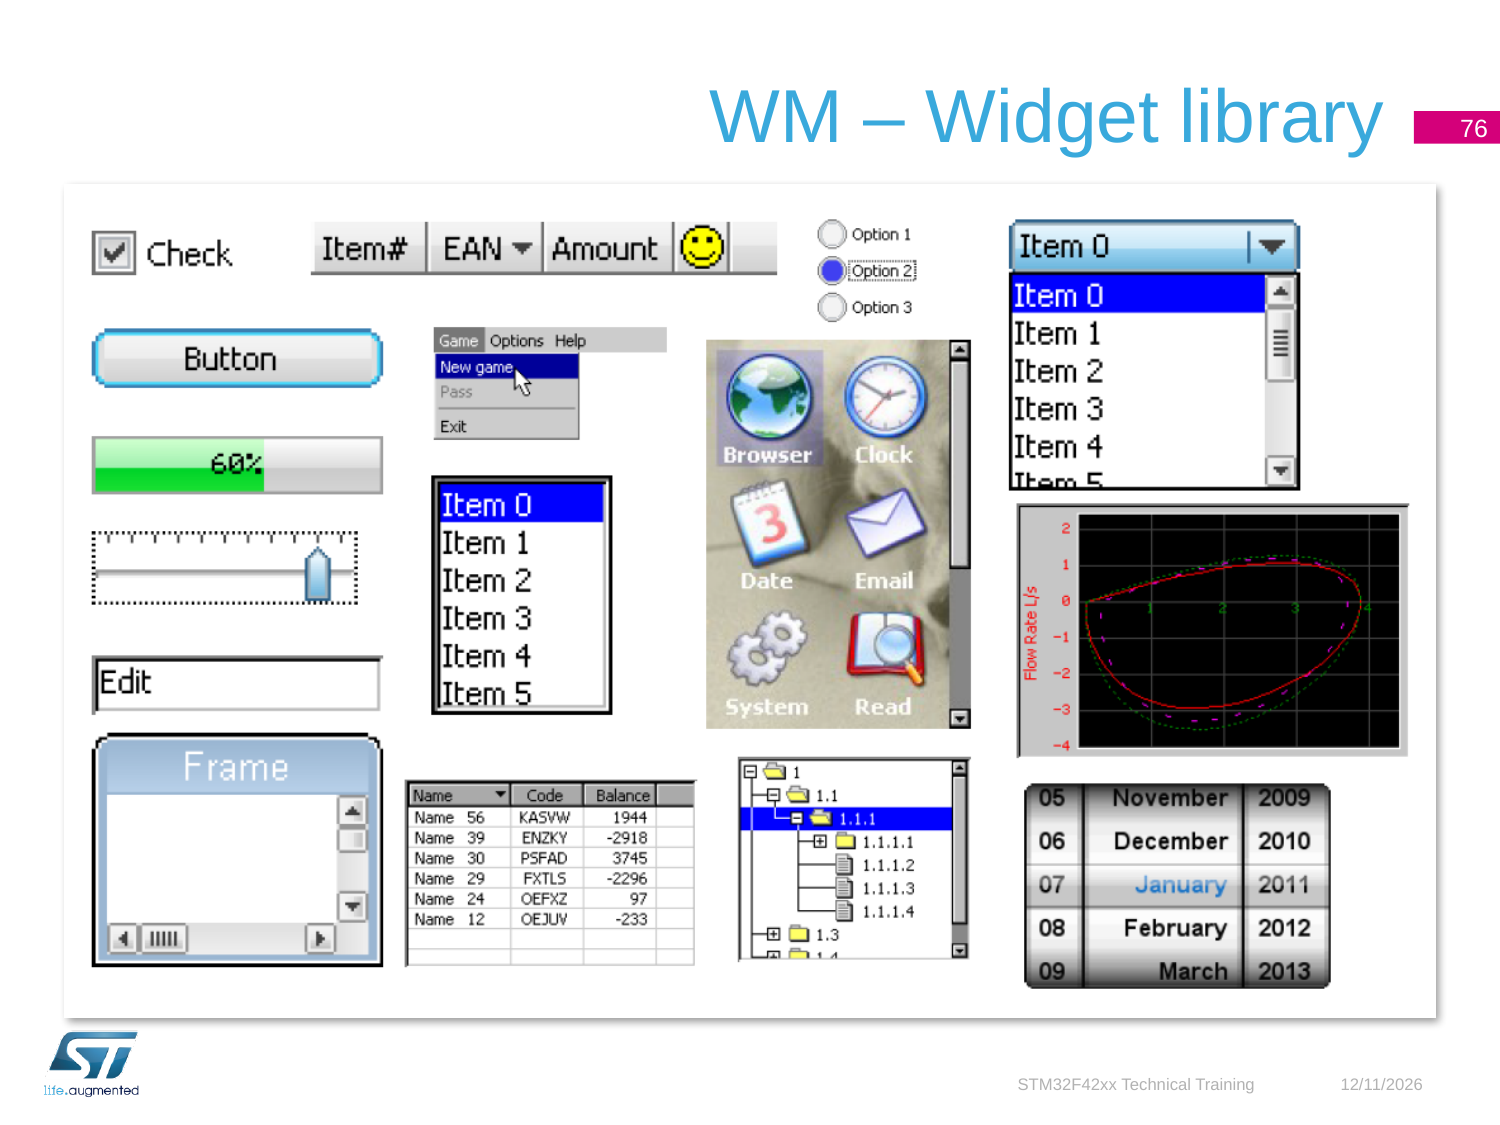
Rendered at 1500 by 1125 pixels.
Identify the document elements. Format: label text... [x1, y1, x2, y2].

footer STM32F42xx Technical Training [761, 1073, 1322, 1094]
slide_number 76 [1413, 111, 1500, 144]
picture [36, 1022, 147, 1103]
title WM – Widget library [74, 18, 1400, 181]
picture [64, 184, 1437, 1018]
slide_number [1340, 1073, 1426, 1094]
